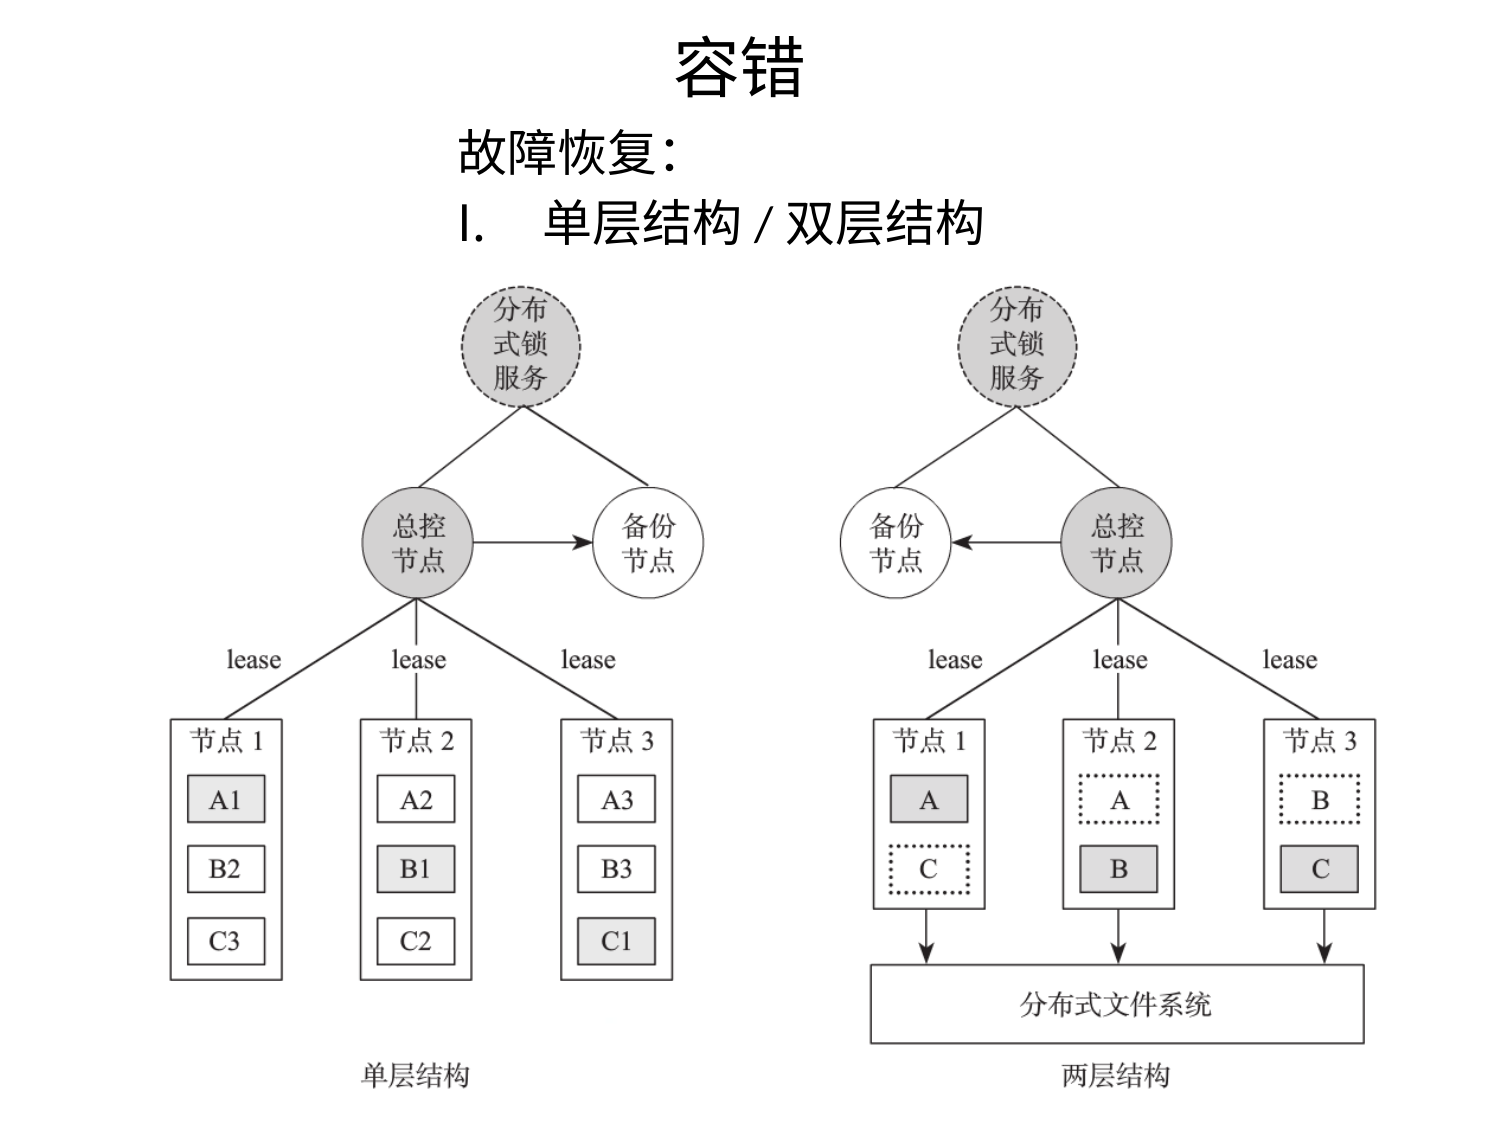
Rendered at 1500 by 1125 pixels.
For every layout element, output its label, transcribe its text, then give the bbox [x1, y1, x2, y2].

title 容错 [64, 0, 1415, 160]
list 故障恢复： 单层结构/双层结构 [442, 113, 1500, 857]
picture [135, 255, 1417, 1110]
